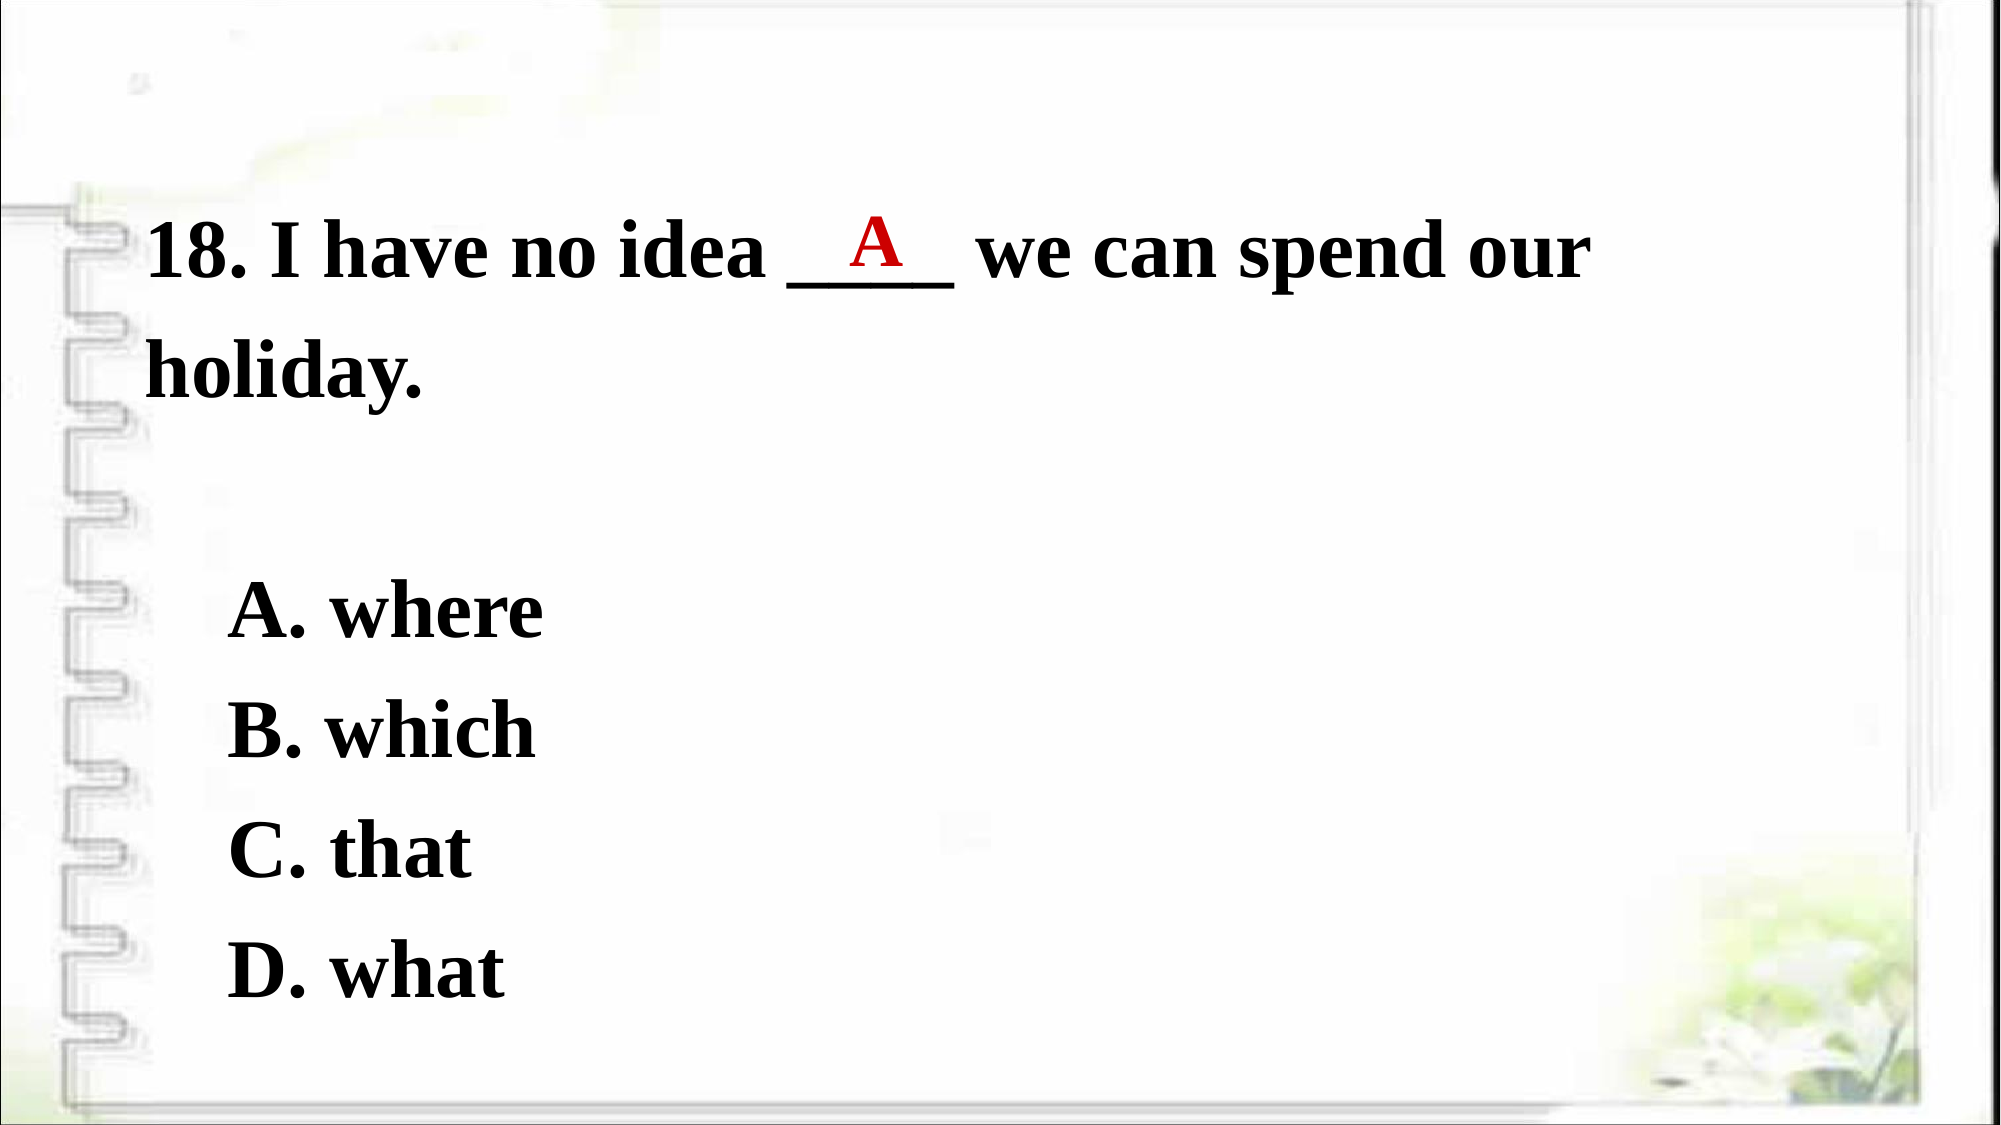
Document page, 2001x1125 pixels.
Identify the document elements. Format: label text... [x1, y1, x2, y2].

text_box A [834, 184, 919, 290]
text_box 18. I have no idea ____ we can spend our holiday. A. where B. which C. that D. what [130, 167, 1870, 1022]
picture [0, 0, 2001, 1125]
